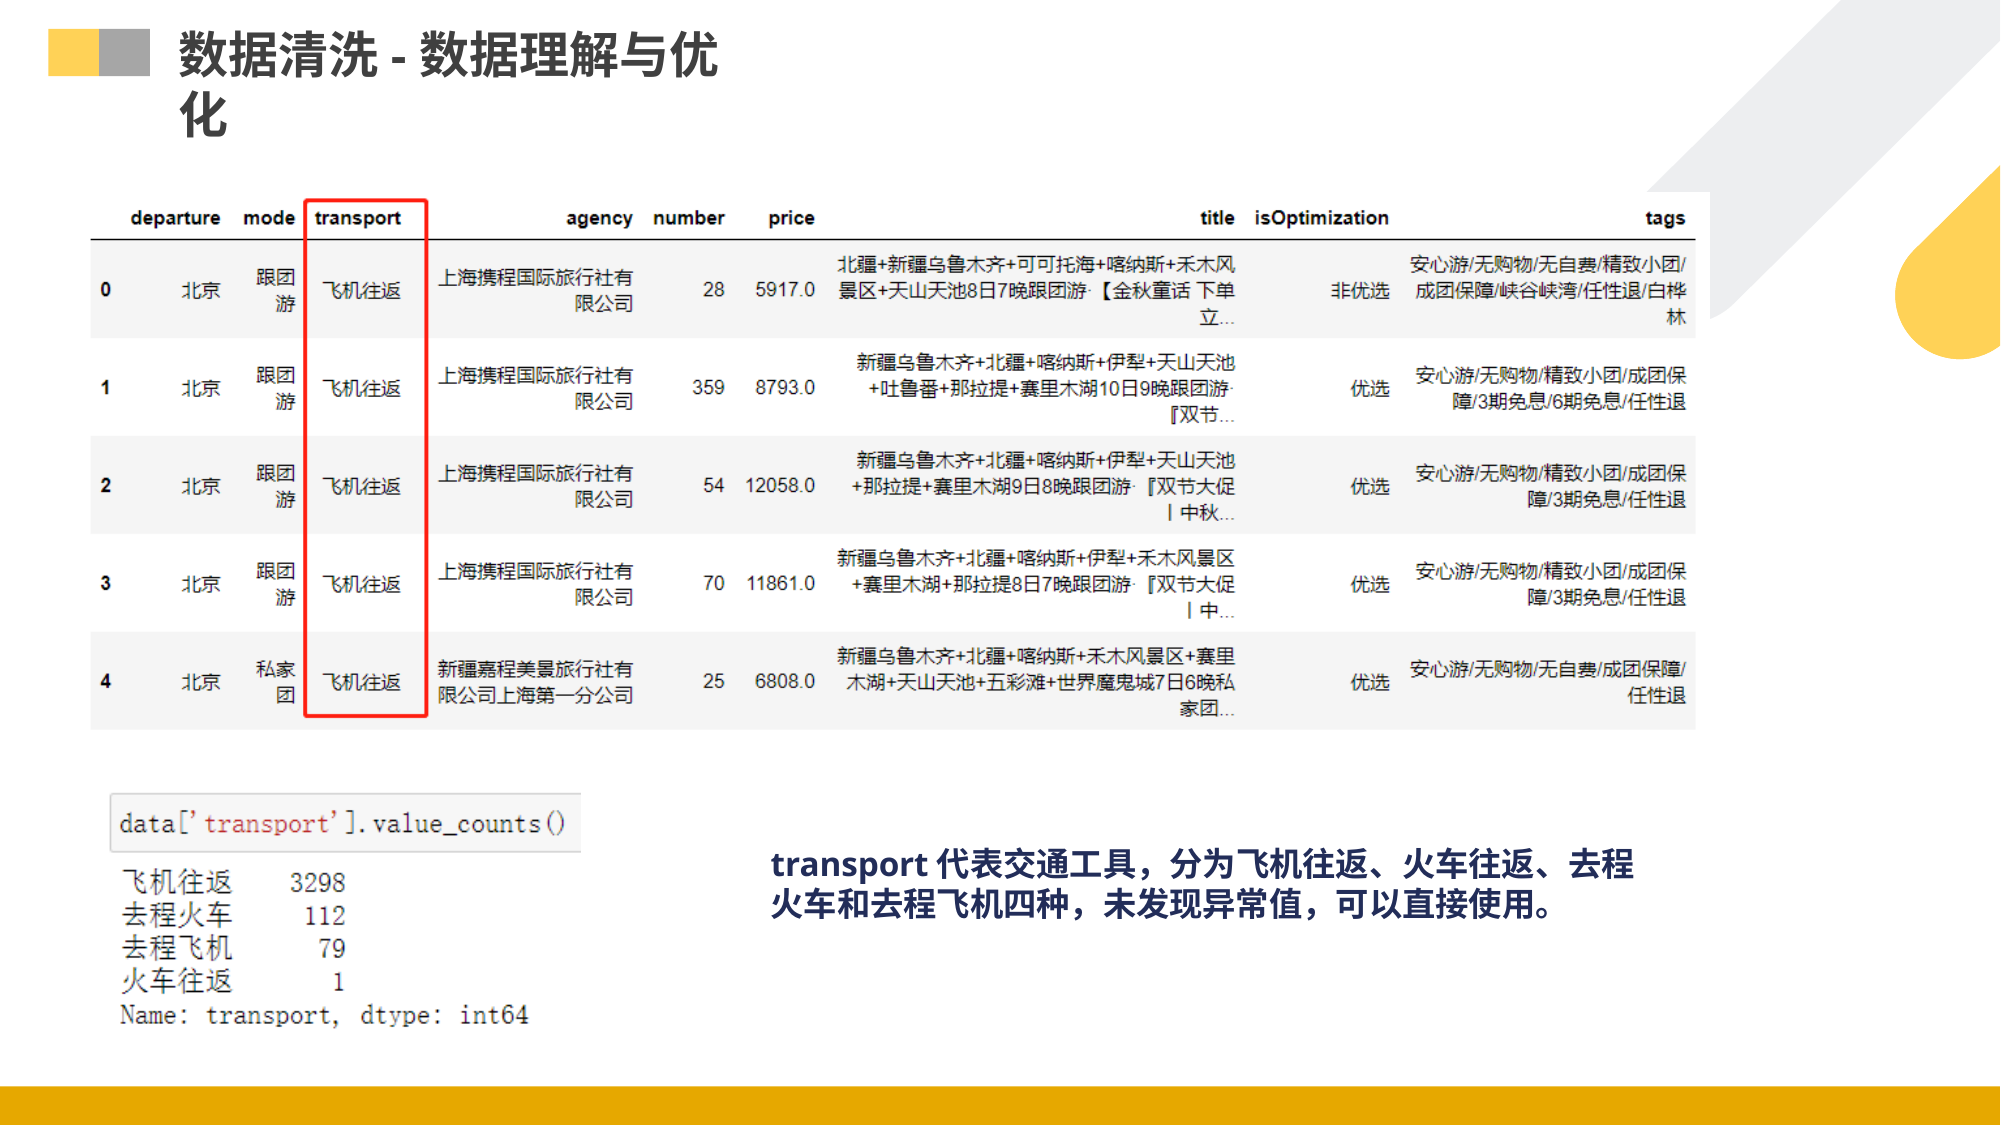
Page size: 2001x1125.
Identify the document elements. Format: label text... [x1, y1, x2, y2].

picture [83, 192, 1710, 739]
text_box transport代表交通工具，分为飞机往返、火车往返、去程火车和去程飞机四种，未发现异常值，可以直接使用。 [770, 842, 1646, 923]
picture [99, 787, 581, 1060]
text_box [1606, 0, 2000, 366]
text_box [48, 15, 771, 100]
